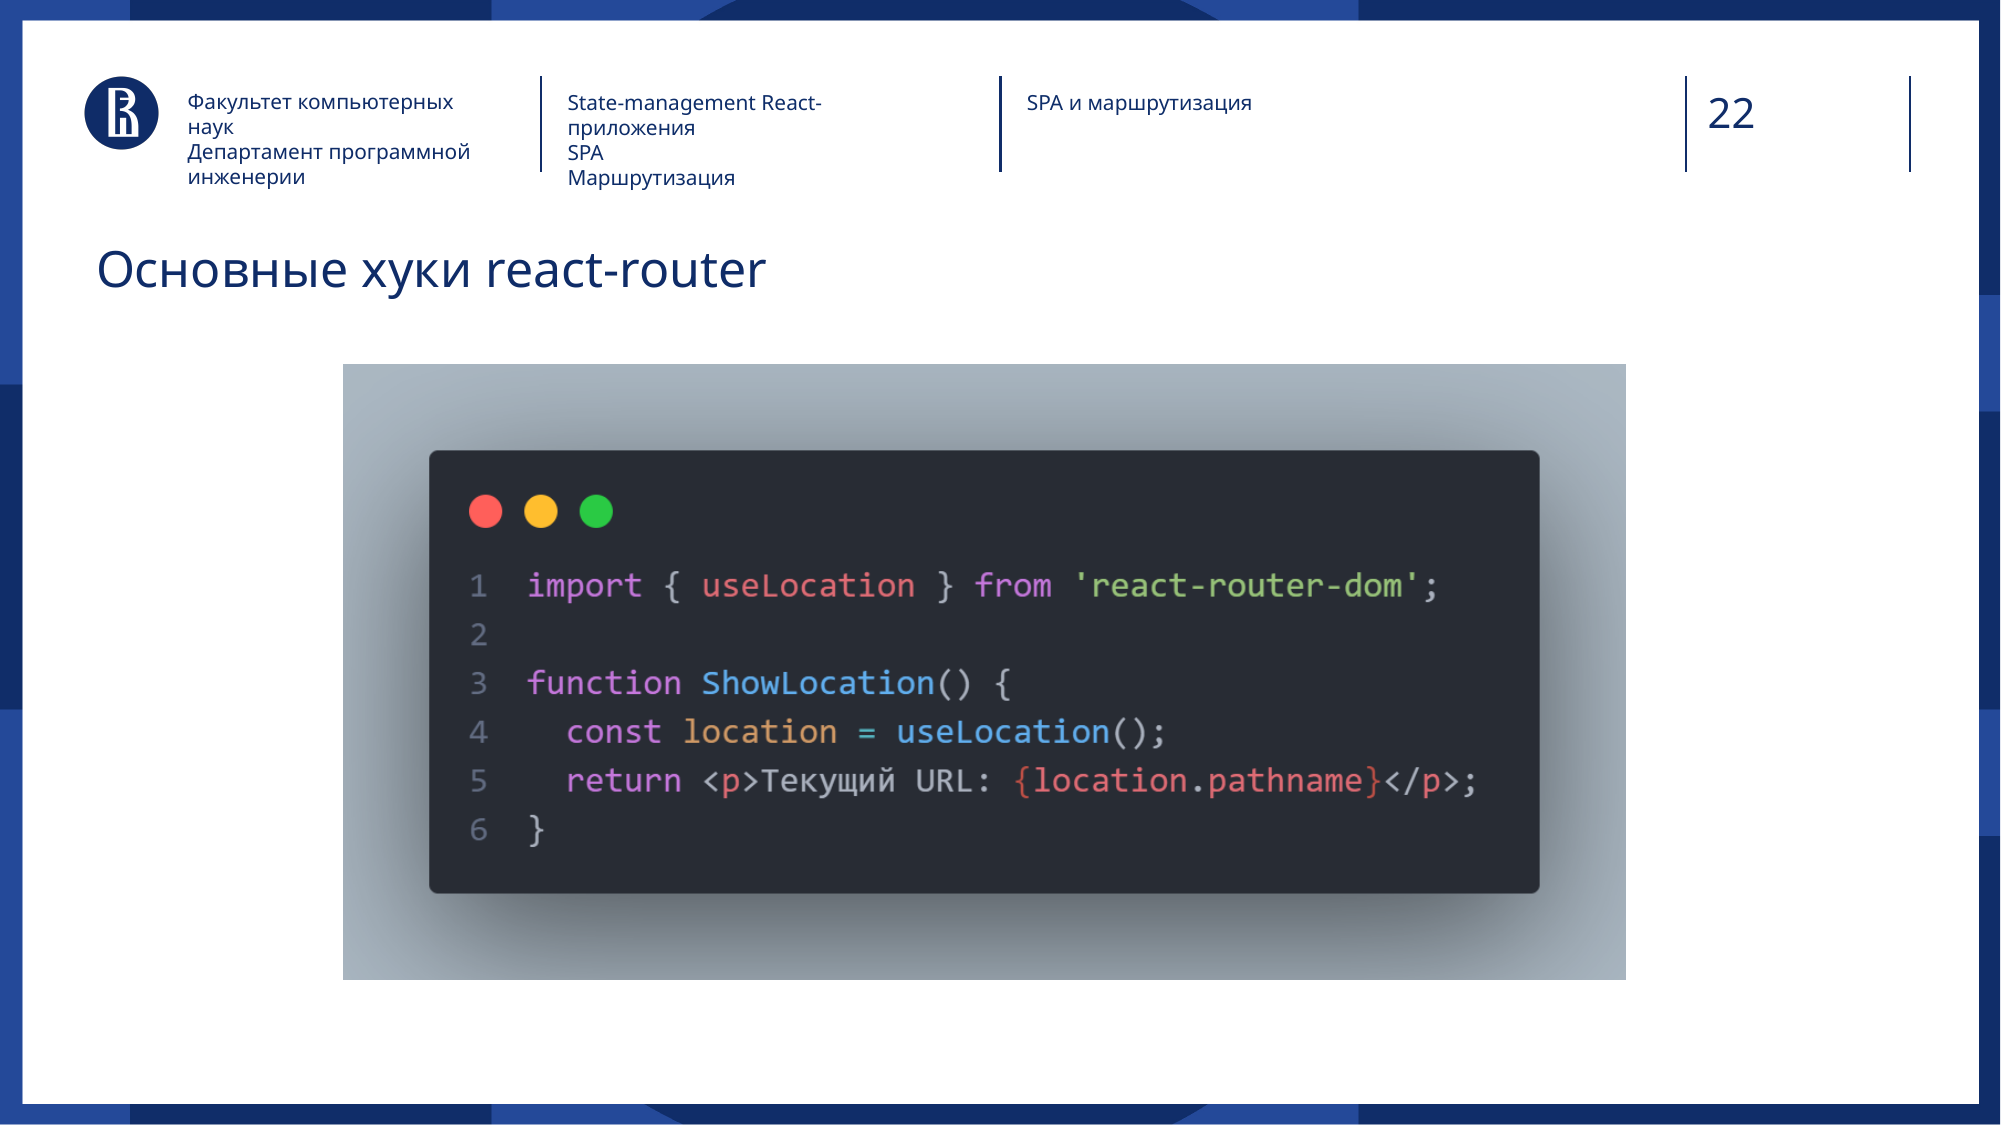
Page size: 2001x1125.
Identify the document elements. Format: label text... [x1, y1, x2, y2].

list SPA и маршрутизация [1026, 90, 1367, 157]
title Основные хуки react-router [96, 237, 957, 365]
list Факультет компьютерных наук Департамент программной инженерии [187, 88, 500, 157]
picture [0, 0, 2001, 1125]
list State-management React-приложения SPA Маршрутизация [567, 90, 907, 157]
